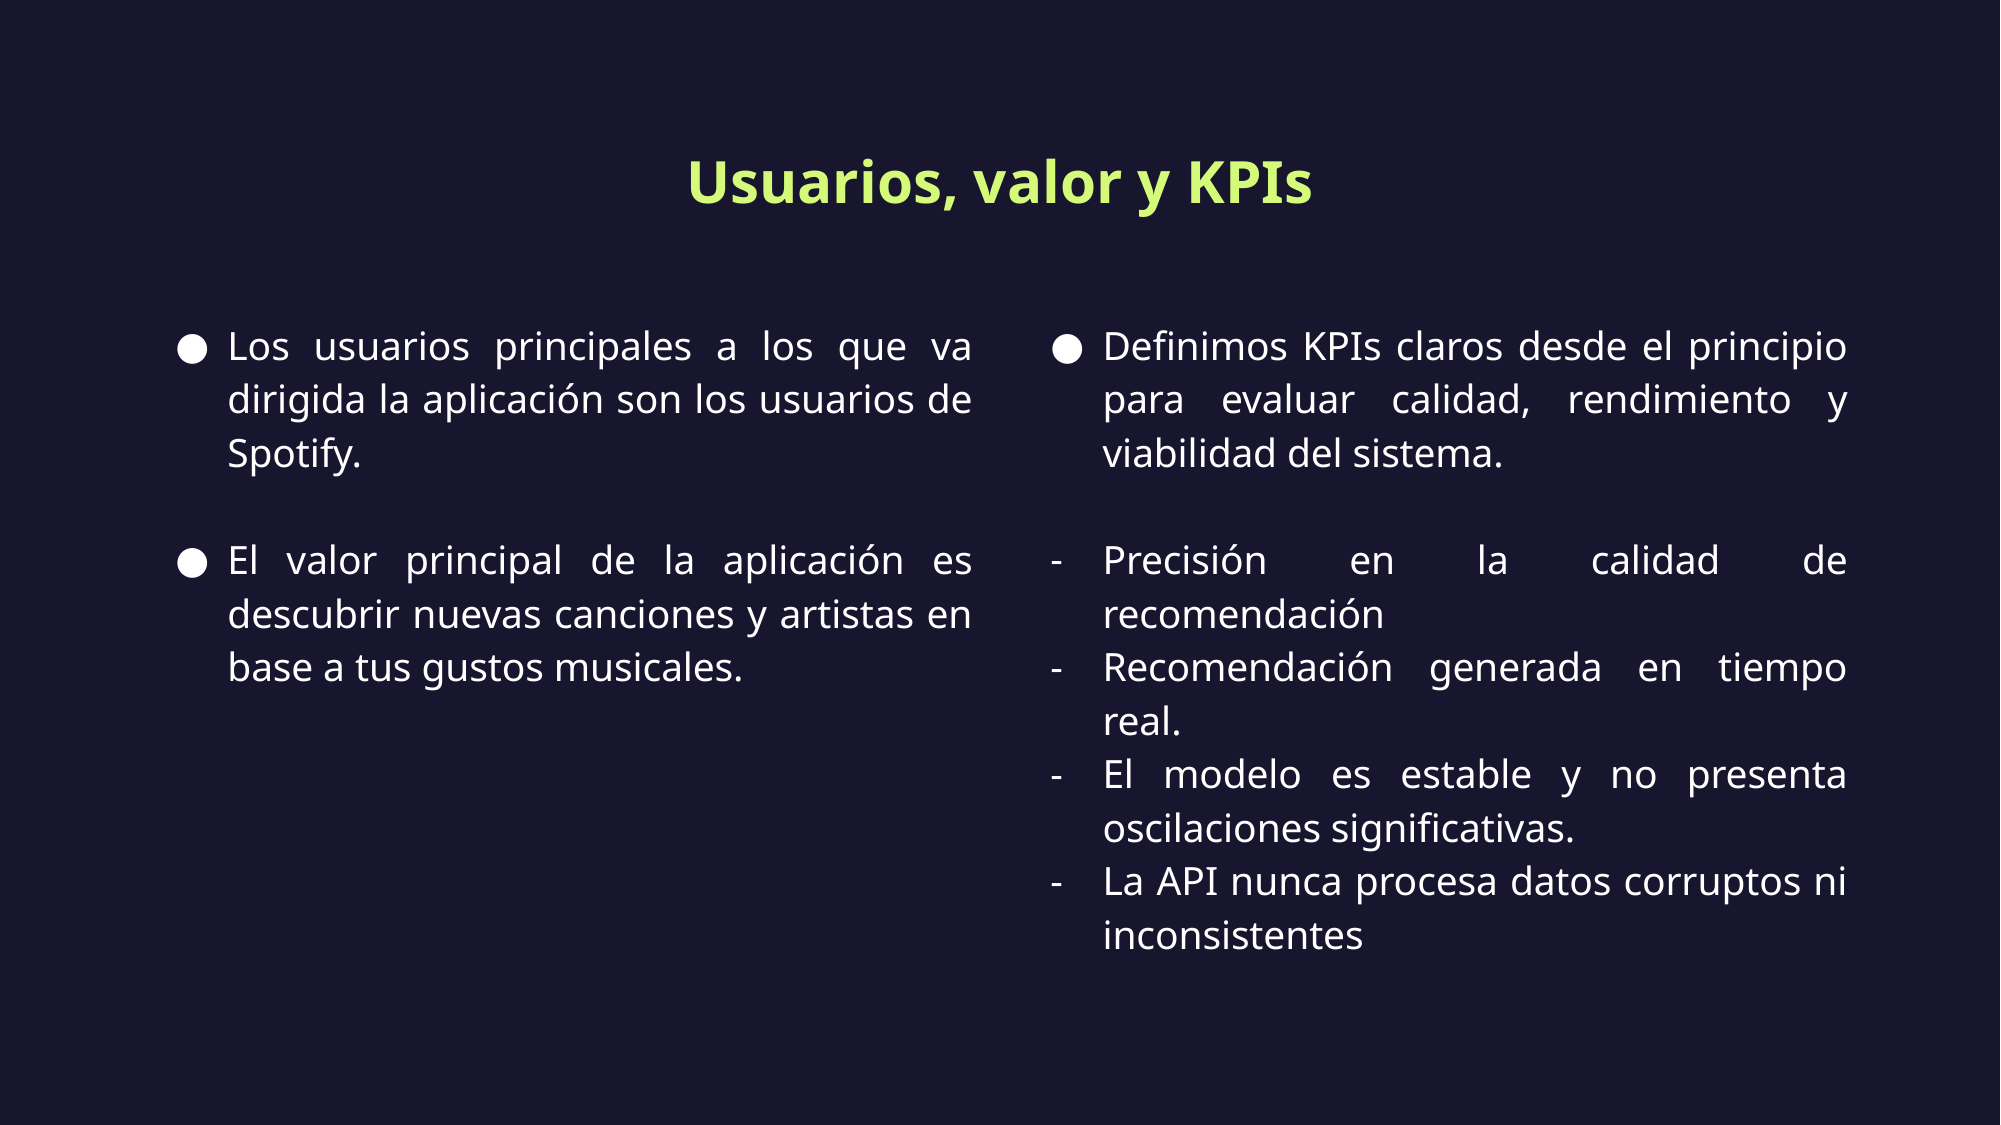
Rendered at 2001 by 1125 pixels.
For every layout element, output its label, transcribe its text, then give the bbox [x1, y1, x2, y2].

list Definimos KPIs claros desde el principio para evaluar calidad, rendimiento y viabilidad del sistema. Precisión en la calidad de recomendación Recomendación generada en tiempo real. El modelo es estable y no presenta oscilaciones significativas. La API nunca procesa datos corruptos ni inconsistentes [1012, 299, 1863, 1014]
list Los usuarios principales a los que va dirigida la aplicación son los usuarios de Spotify. El valor principal de la aplicación es descubrir nuevas canciones y artistas en base a tus gustos musicales. [137, 299, 988, 1014]
title Usuarios, valor y KPIs [155, 117, 1844, 244]
